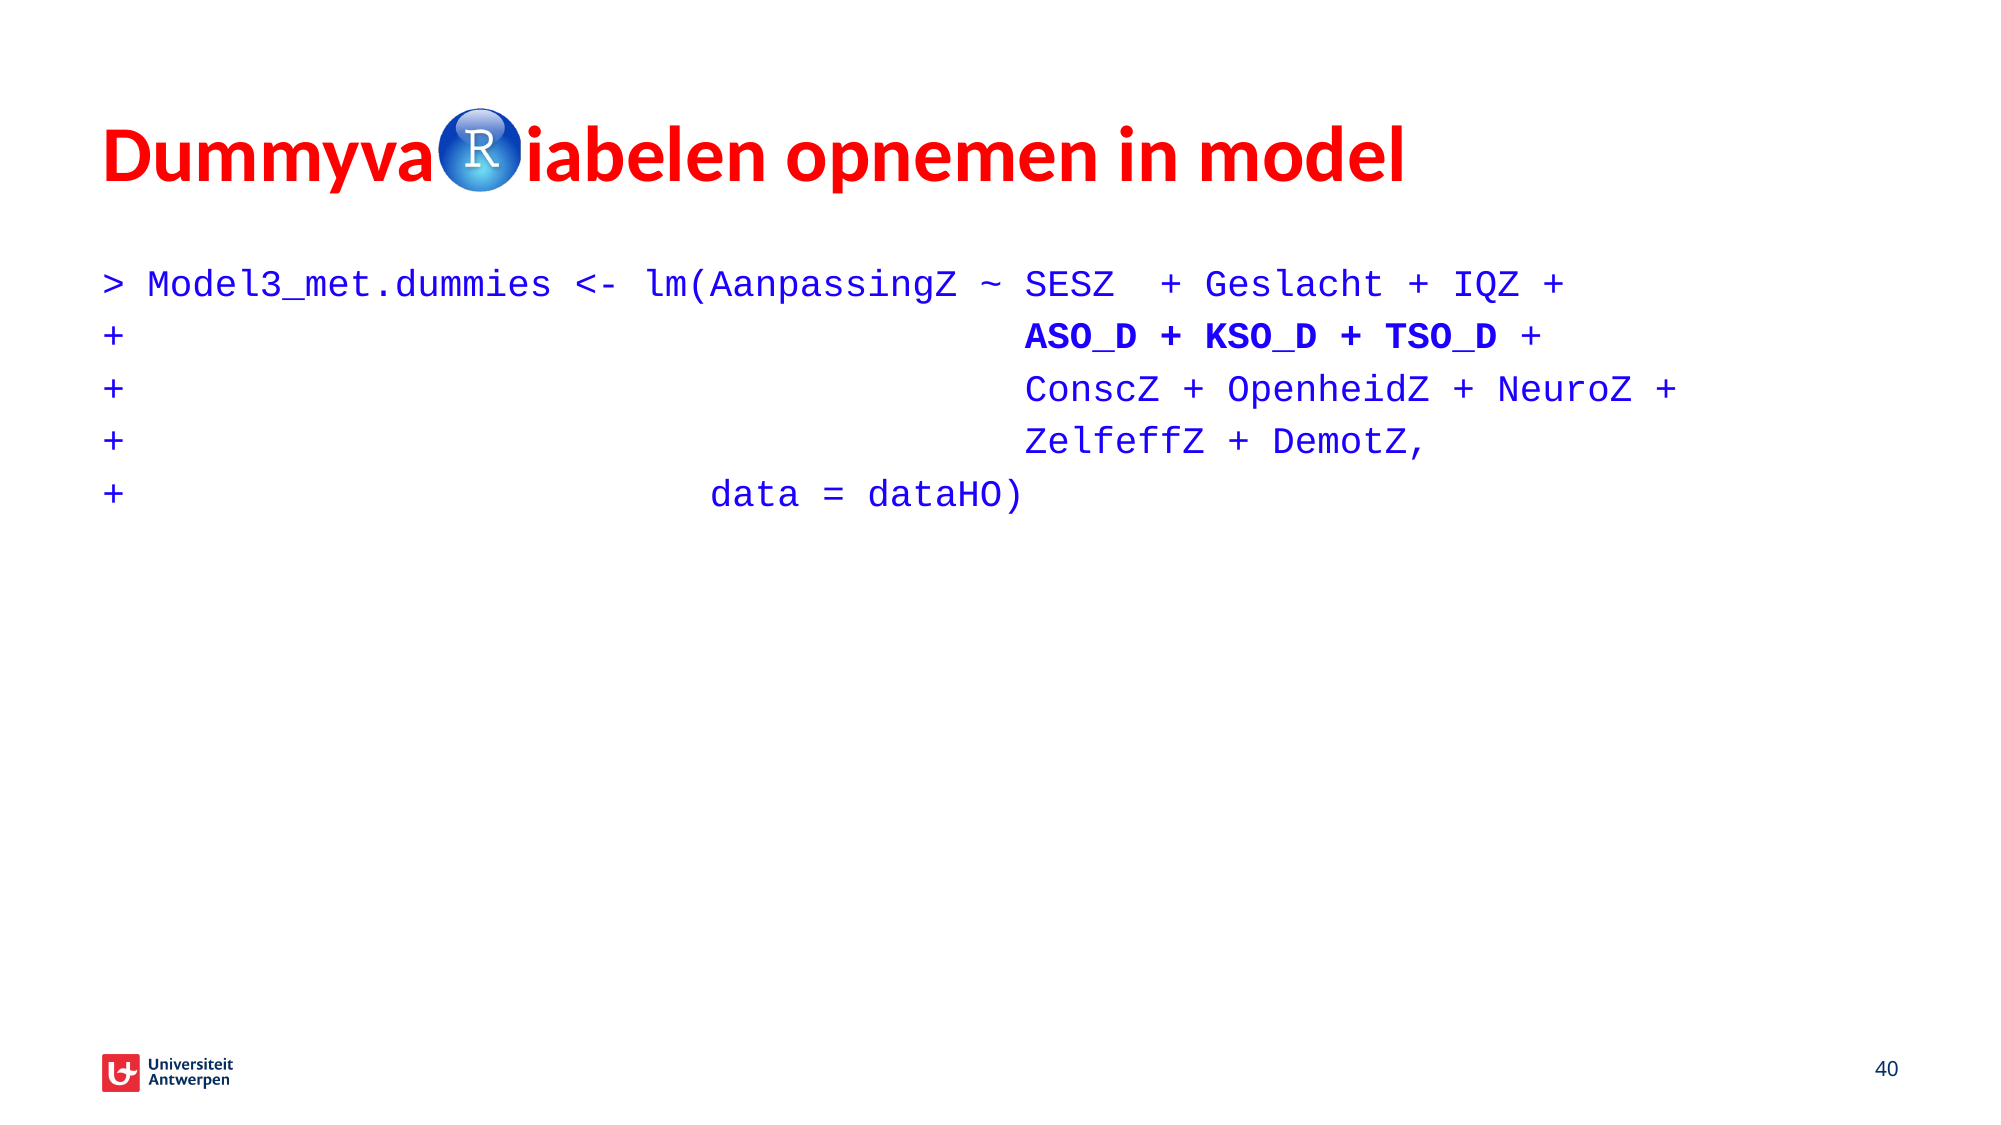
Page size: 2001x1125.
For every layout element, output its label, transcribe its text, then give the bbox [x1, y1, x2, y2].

title Dummyva iabelen opnemen in model [102, 101, 1898, 232]
picture [102, 1054, 233, 1092]
picture [438, 108, 522, 192]
list > Model3_met.dummies <- lm(AanpassingZ ~ SESZ + Geslacht + IQZ + + ASO_D + KSO_D + TSO_D + + ConscZ + OpenheidZ + NeuroZ + + ZelfeffZ + DemotZ, + data = dataHO) [102, 258, 1898, 1024]
slide_number 40 [1463, 1039, 1914, 1100]
